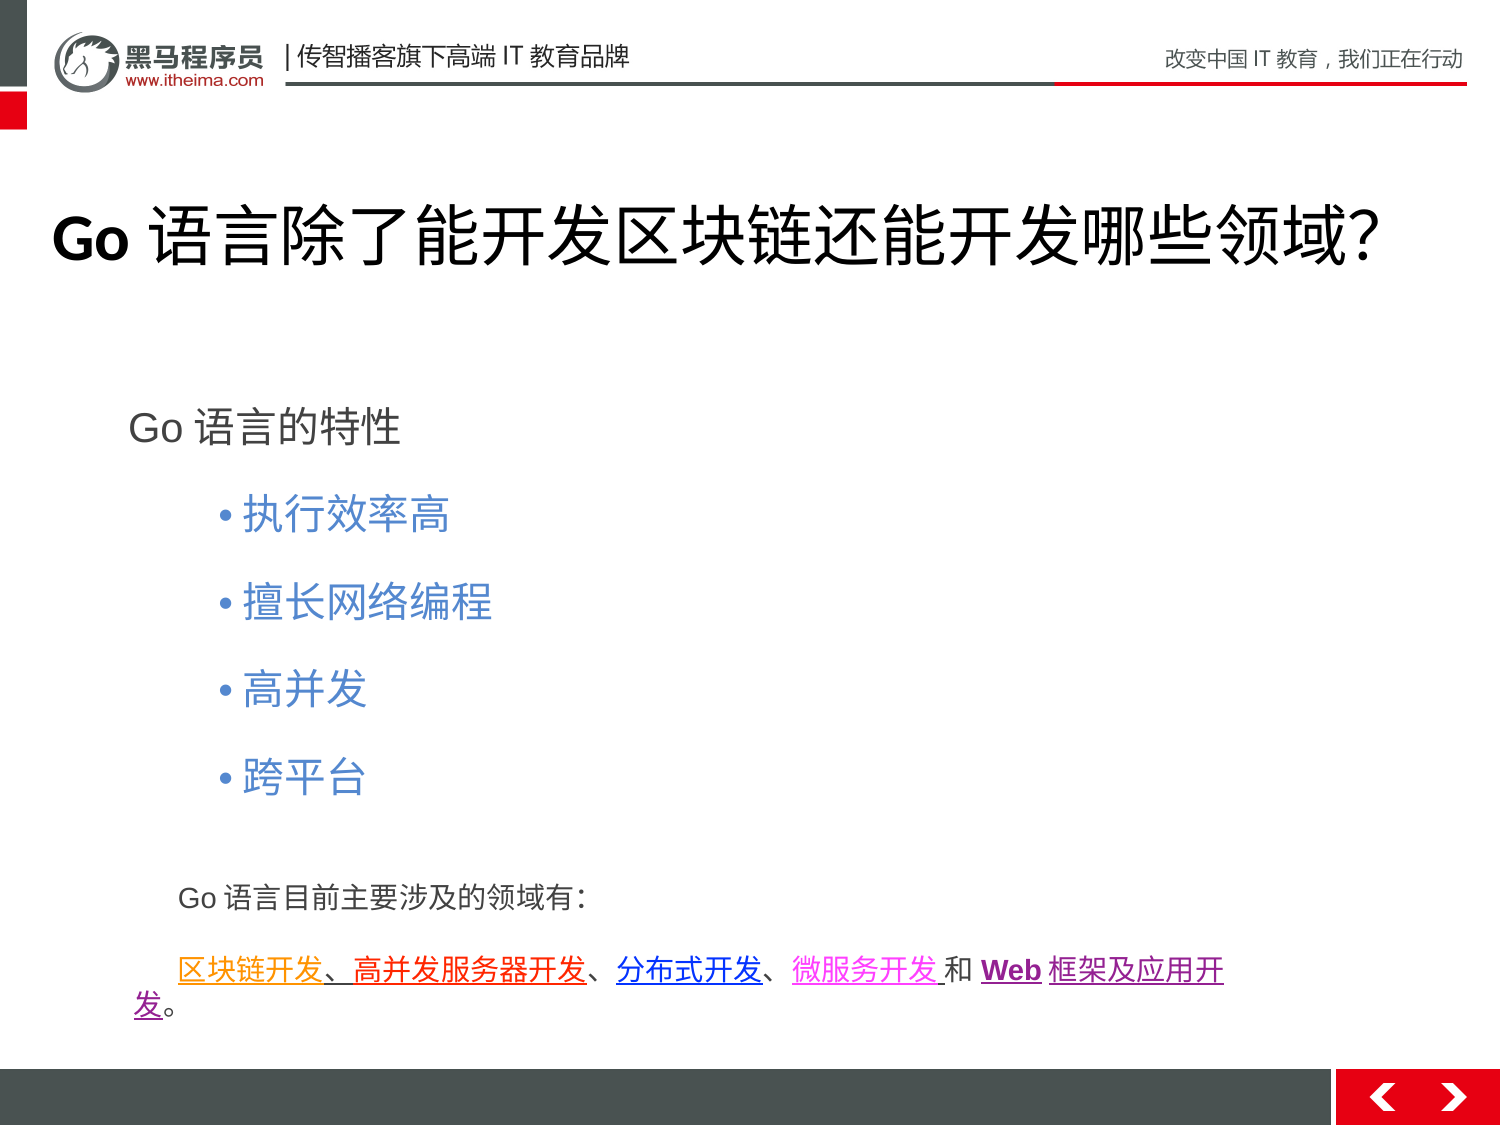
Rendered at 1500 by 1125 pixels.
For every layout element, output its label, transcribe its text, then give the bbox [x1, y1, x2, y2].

text_box Go语言的特性 •执行效率高 •擅长网络编程 •高并发 •跨平台 [120, 393, 666, 808]
text_box Go语言目前主要涉及的领域有： 区块链开发、高并发服务器开发、分布式开发、微服务开发 和Web框架及应用开发。 [126, 871, 1322, 1067]
text_box Go语言除了能开发区块链还能开发哪些领域？ [44, 186, 1500, 282]
picture [0, 0, 1500, 1125]
